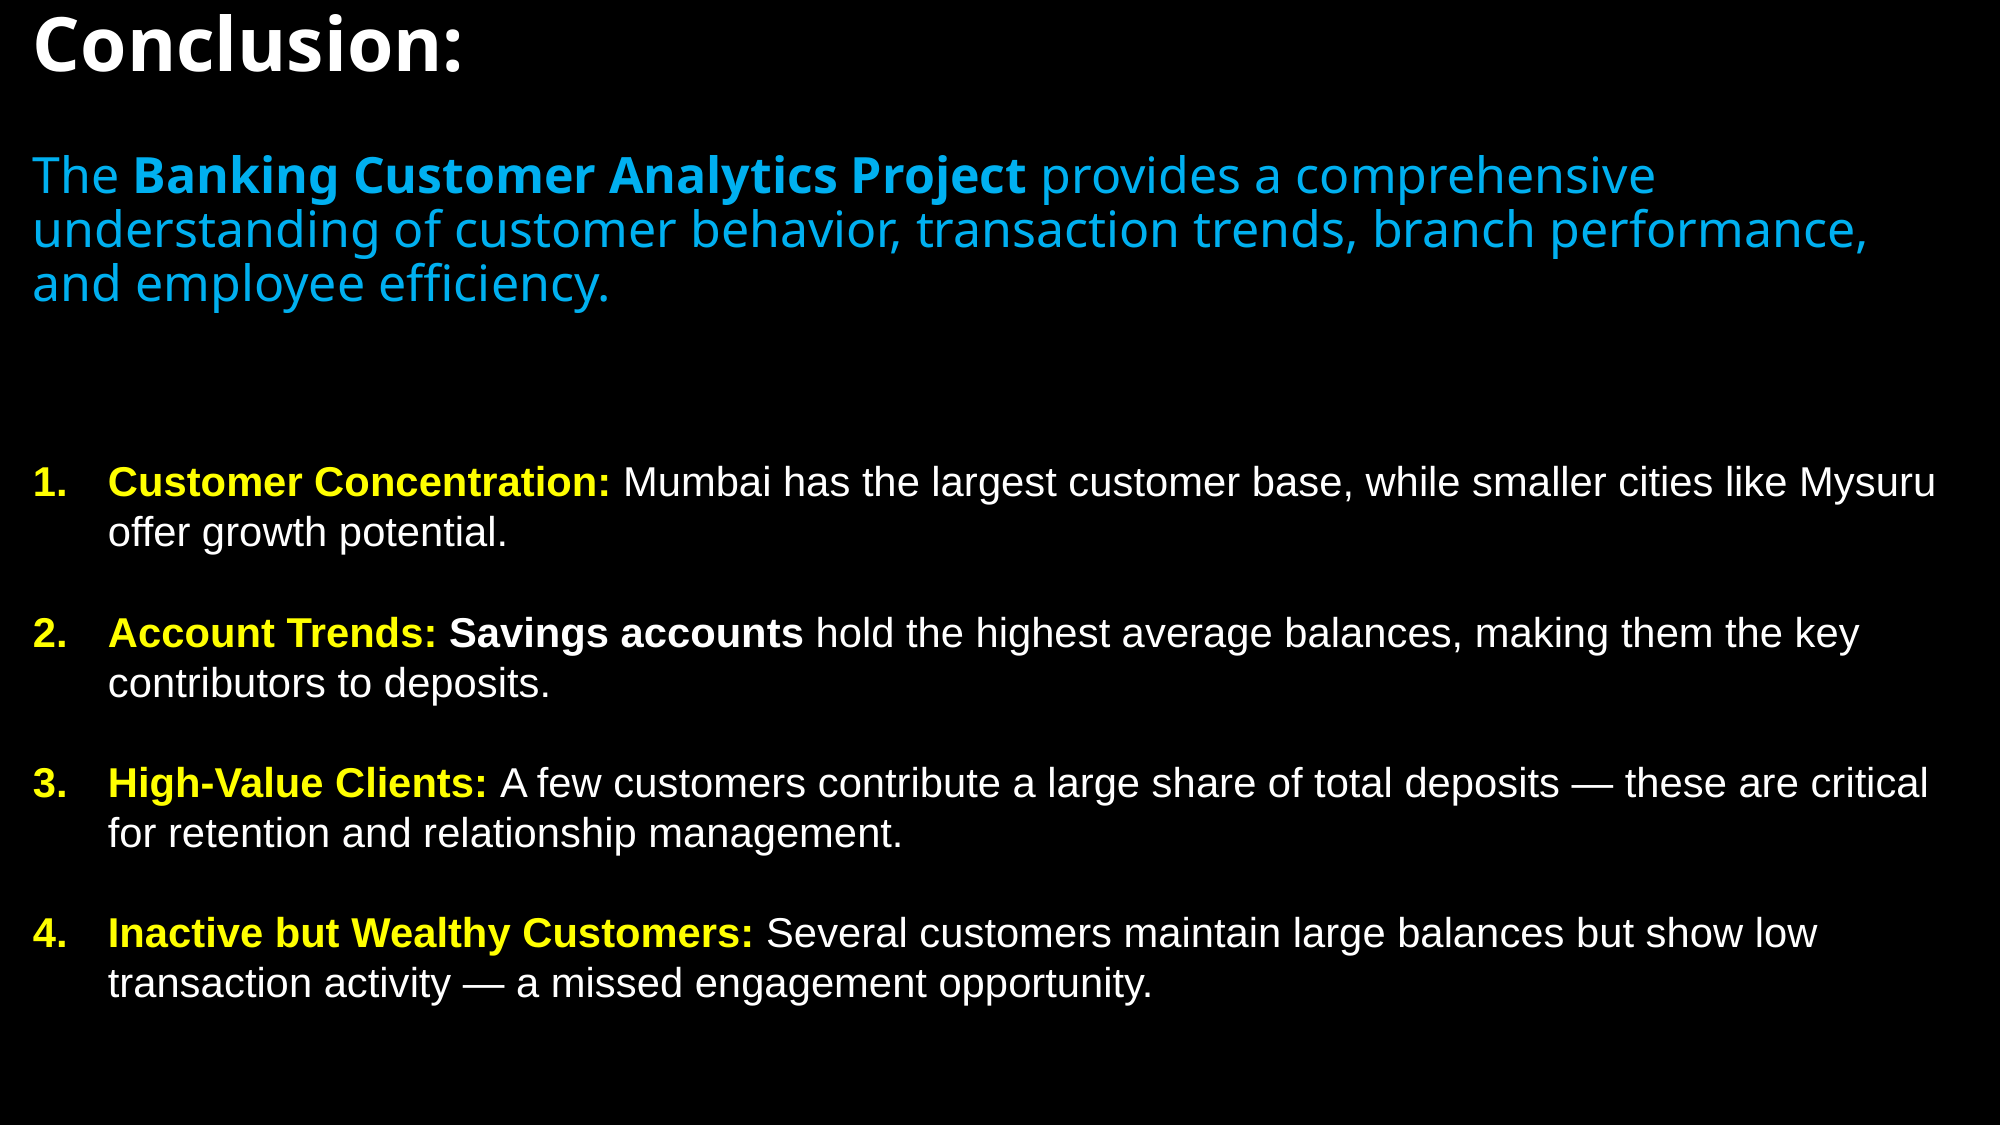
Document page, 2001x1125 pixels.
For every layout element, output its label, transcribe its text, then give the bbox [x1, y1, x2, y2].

title Conclusion: The Banking Customer Analytics Project provides a comprehensive understanding of customer behavior, transaction trends, branch performance, and employee efficiency. [17, 14, 1988, 306]
list Customer Concentration: Mumbai has the largest customer base, while smaller cities like Mysuru offer growth potential. Account Trends: Savings accounts hold the highest average balances, making them the key contributors to deposits. High-Value Clients: A few customers contribute a large share of total deposits — these are critical for retention and relationship management. Inactive but Wealthy Customers: Several customers maintain large balances but show low transaction activity — a missed engagement opportunity. [17, 403, 1988, 1057]
